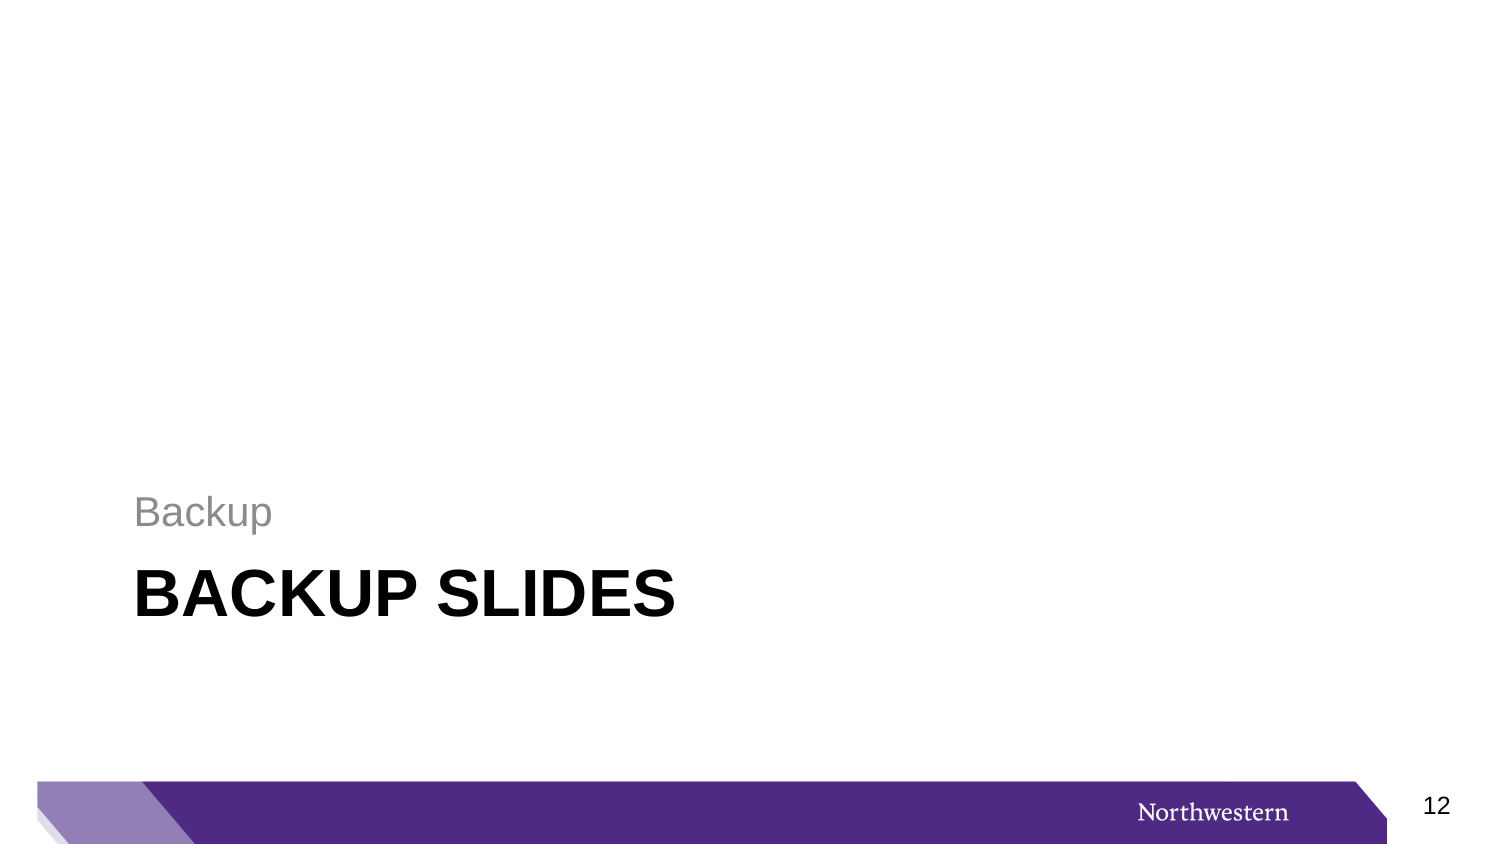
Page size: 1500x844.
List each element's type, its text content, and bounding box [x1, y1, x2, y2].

picture [0, 0, 1499, 844]
slide_number 11 [1367, 782, 1466, 827]
list Backup [118, 357, 1394, 543]
title BACKUP SLIDES [118, 543, 1394, 710]
